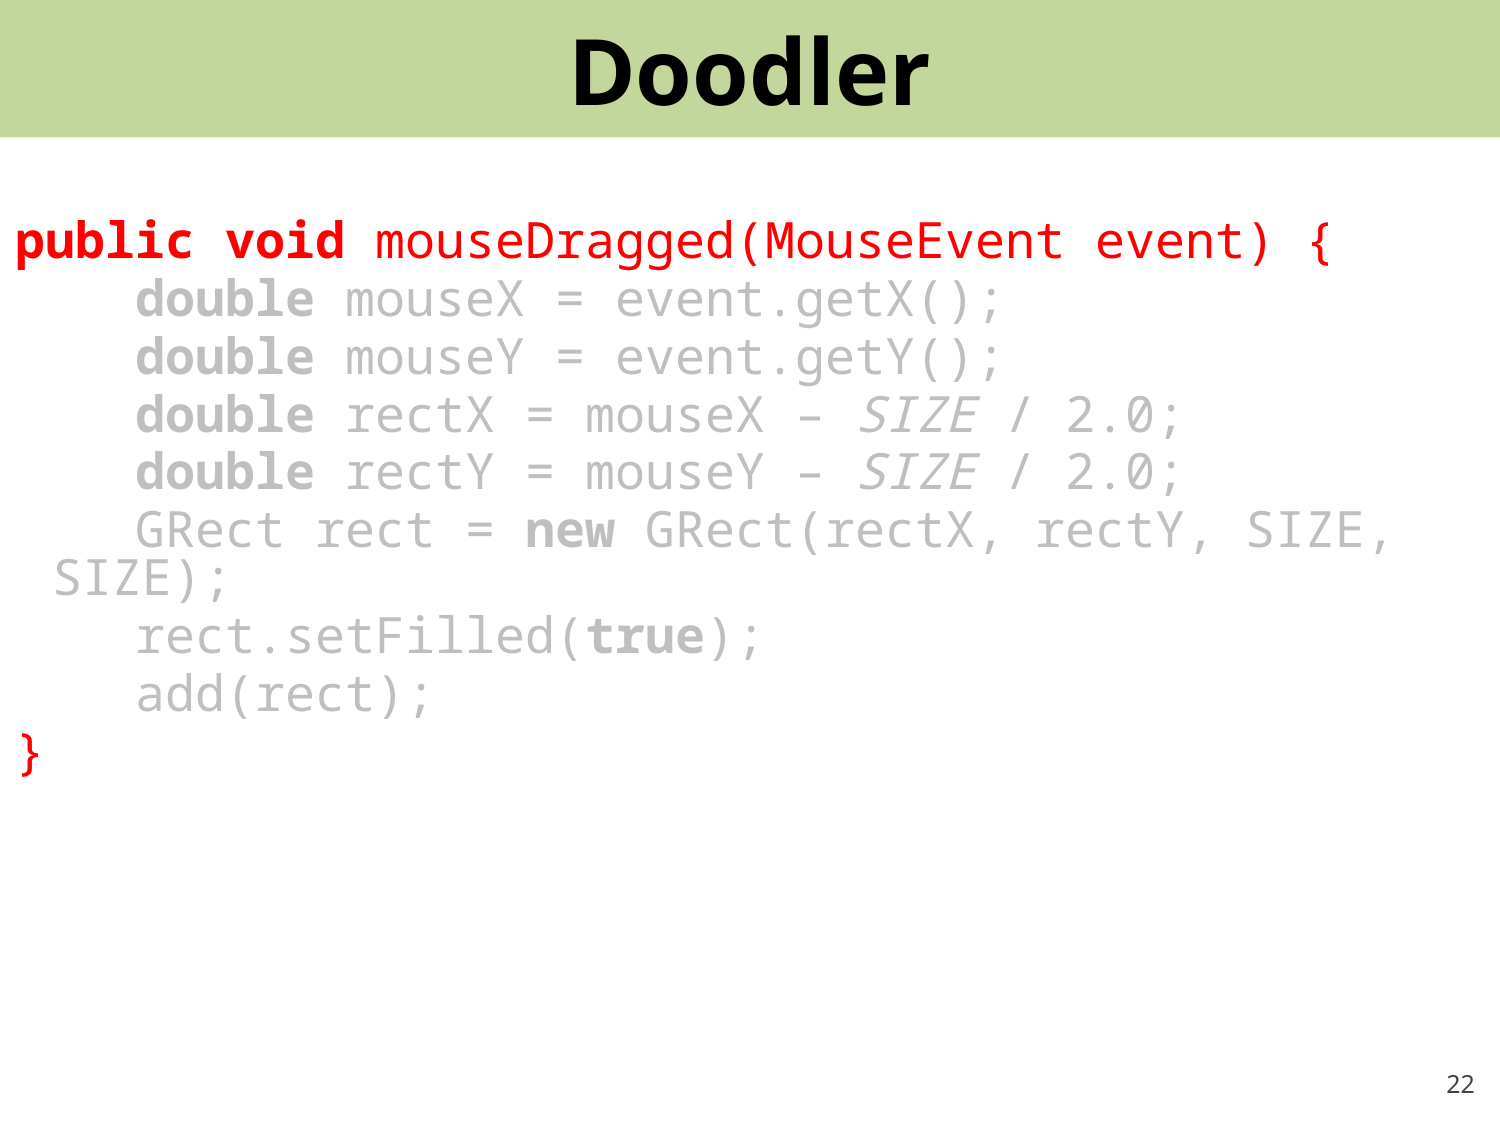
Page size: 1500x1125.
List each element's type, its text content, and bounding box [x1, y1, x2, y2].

list public void mouseDragged(MouseEvent event) { double mouseX = event.getX(); double mouseY = event.getY(); double rectX = mouseX – SIZE / 2.0; double rectY = mouseY – SIZE / 2.0; GRect rect = new GRect(rectX, rectY, SIZE, SIZE); rect.setFilled(true); add(rect); } [0, 212, 1500, 829]
title Doodler [75, 0, 1425, 138]
